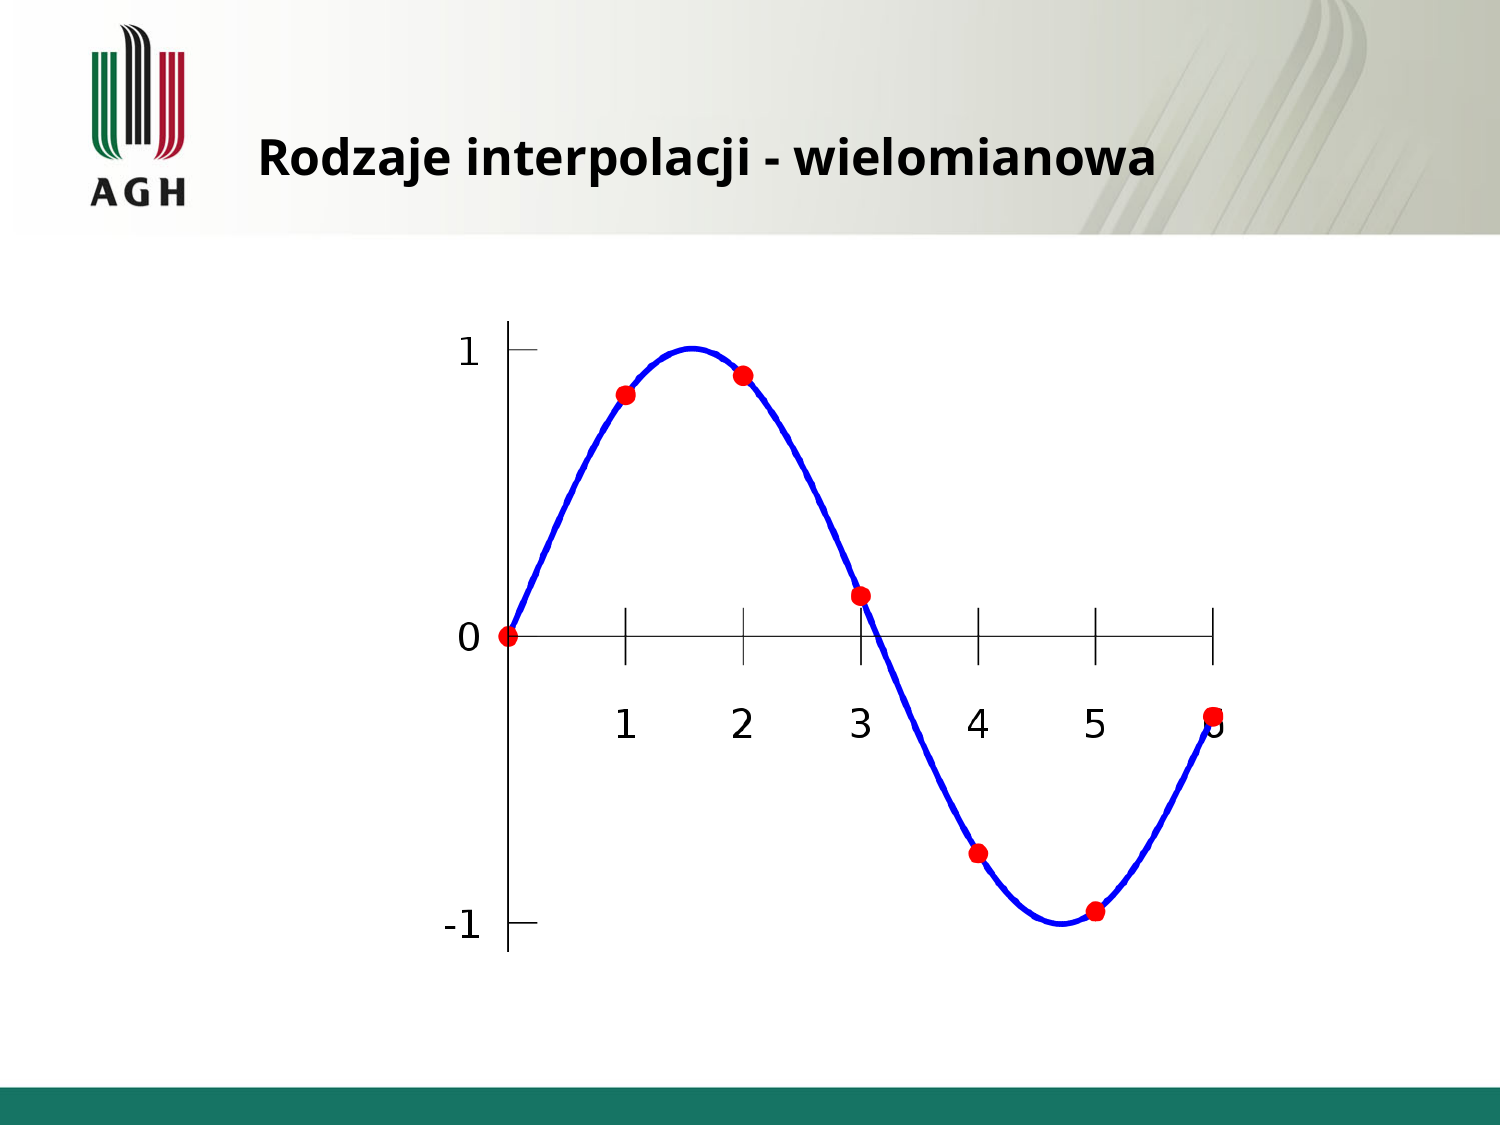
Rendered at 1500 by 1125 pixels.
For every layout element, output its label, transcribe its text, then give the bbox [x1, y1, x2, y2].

title Rodzaje interpolacji - wielomianowa [242, 78, 1425, 233]
picture [0, 0, 1500, 1125]
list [241, 266, 1426, 1006]
